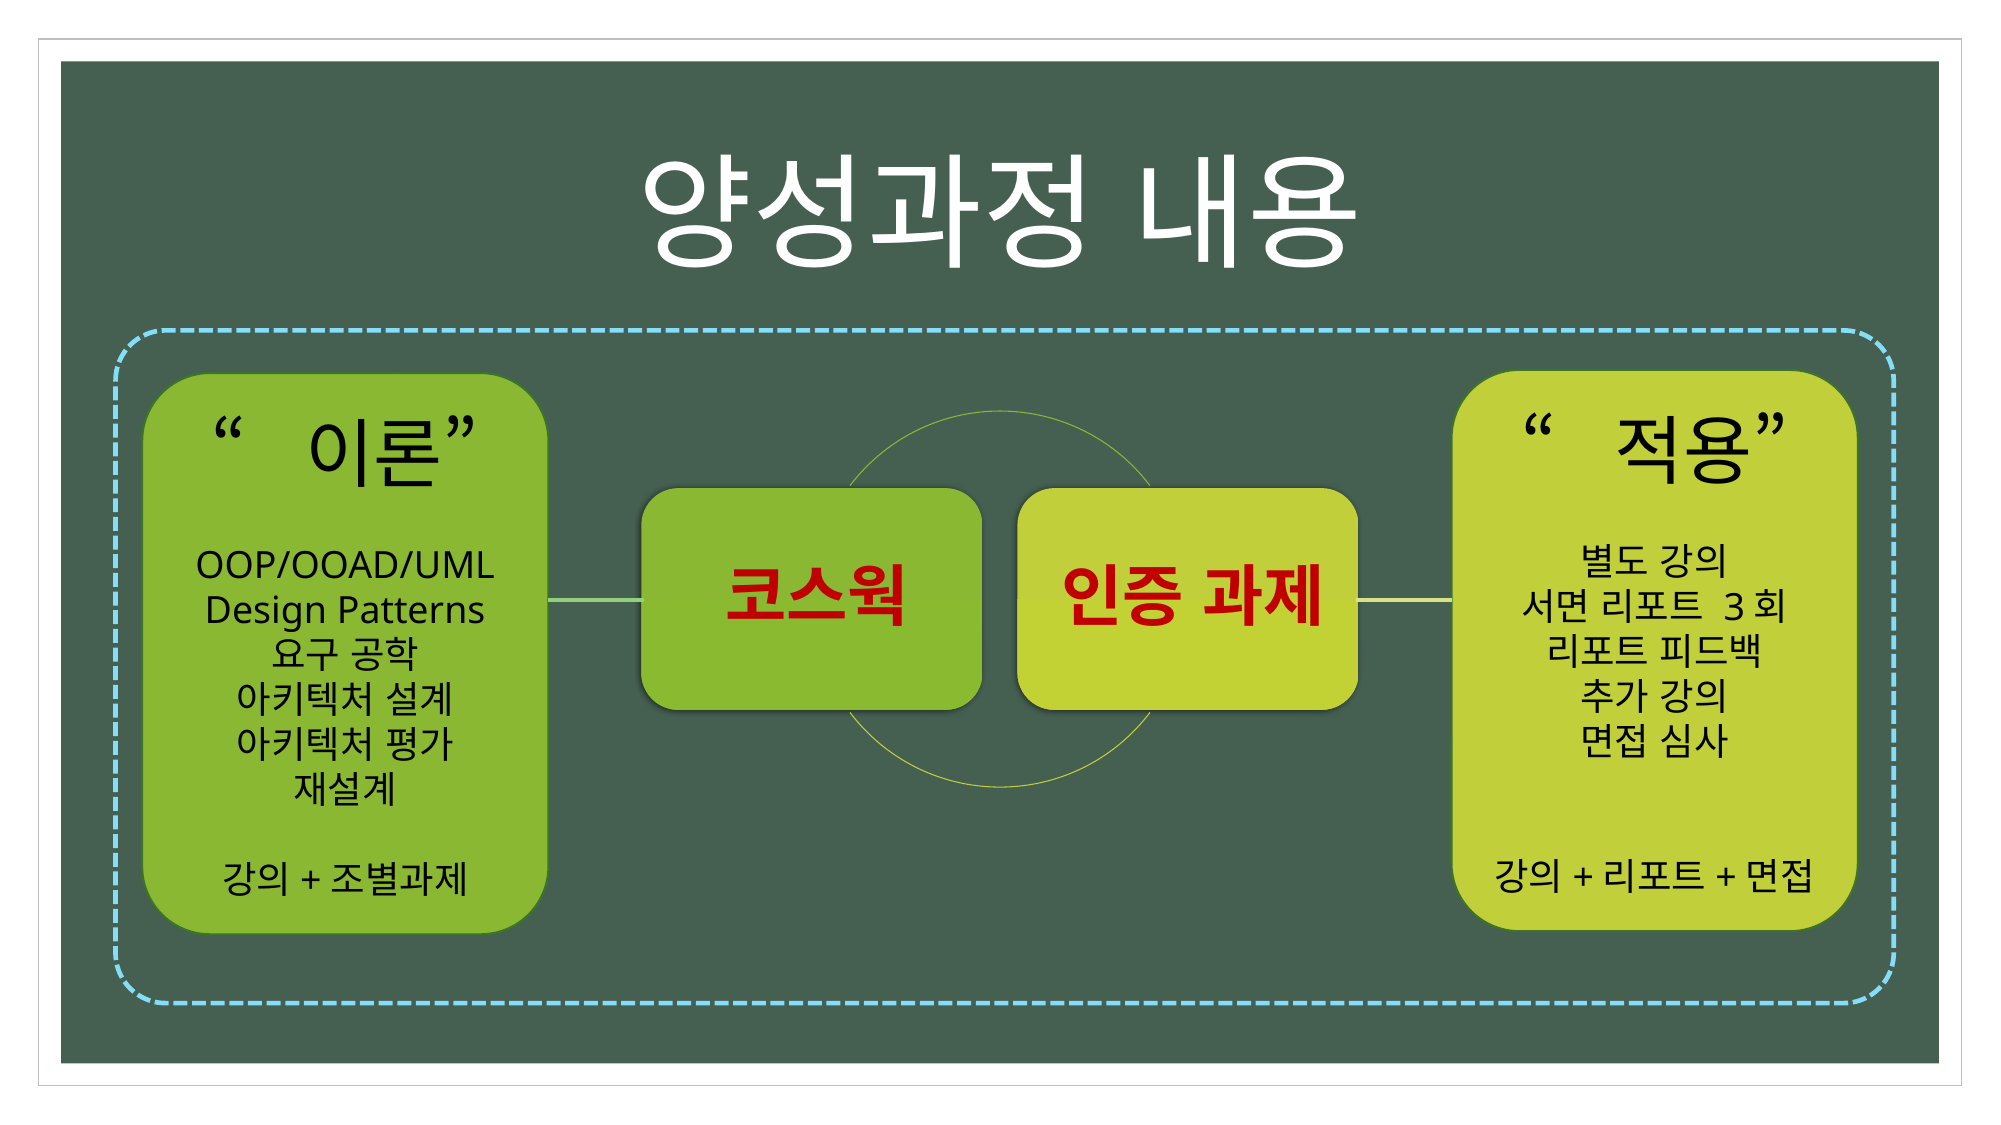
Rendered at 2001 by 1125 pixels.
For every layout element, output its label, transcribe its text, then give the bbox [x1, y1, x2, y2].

text_box [114, 329, 1895, 1005]
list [610, 369, 1390, 829]
title 양성과정 내용 [174, 105, 1825, 330]
